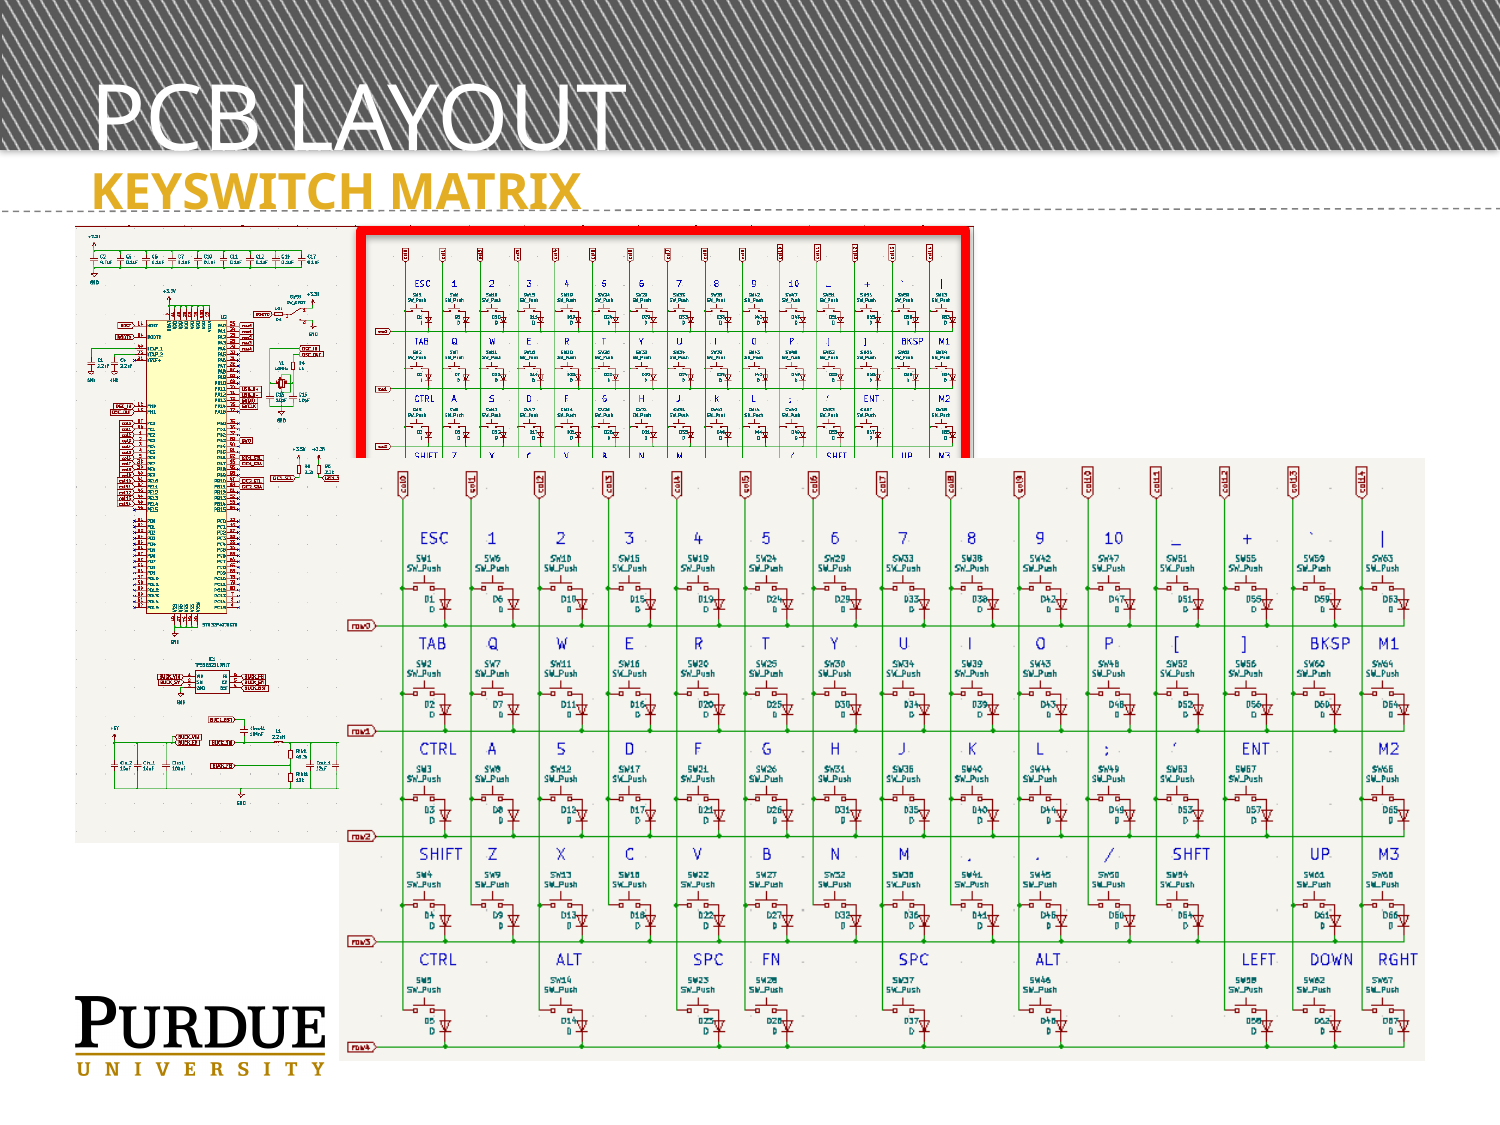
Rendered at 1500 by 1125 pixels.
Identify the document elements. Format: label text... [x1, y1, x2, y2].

title PCB Layout [75, 51, 1427, 175]
list KeySwitch Matrix [75, 151, 1425, 225]
picture [74, 225, 1426, 1062]
picture [75, 996, 325, 1076]
